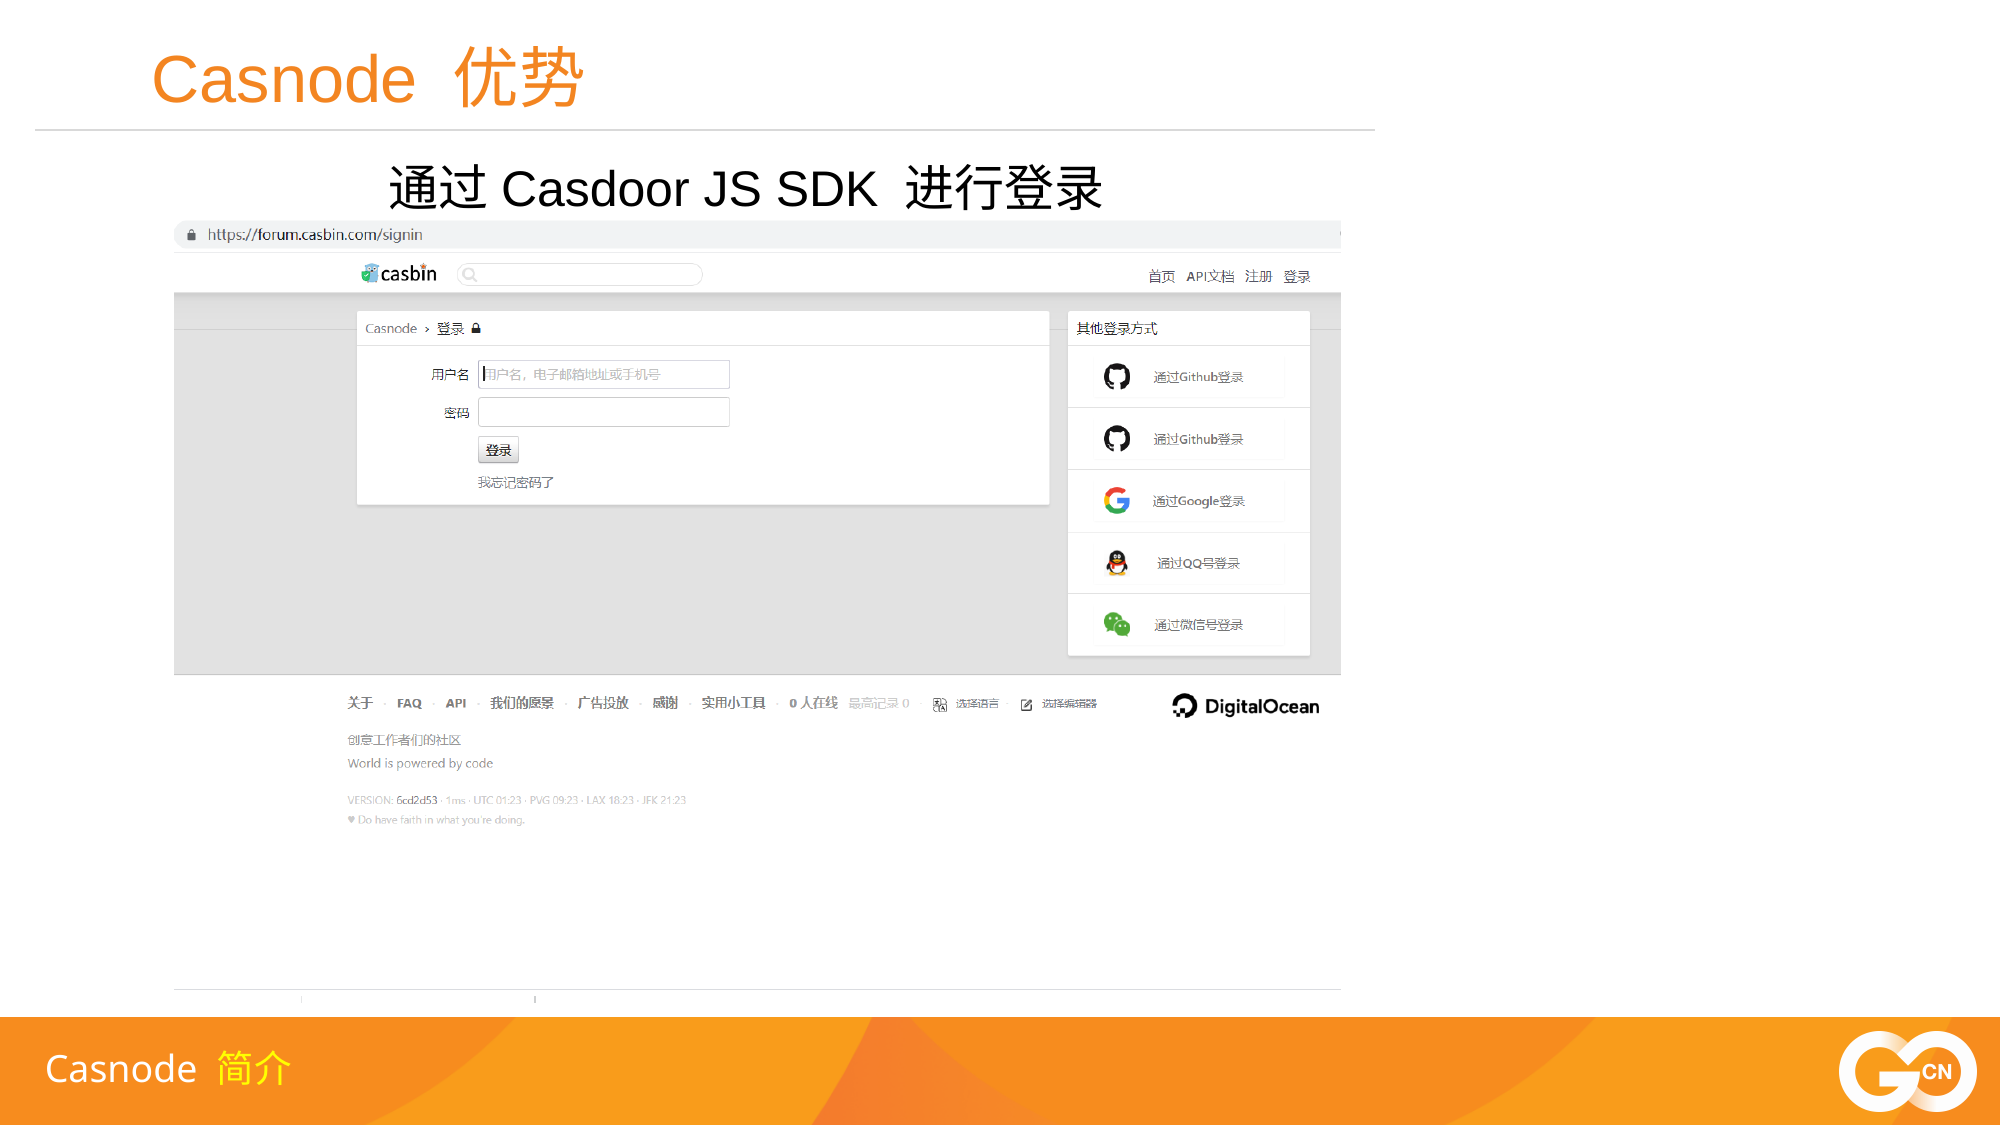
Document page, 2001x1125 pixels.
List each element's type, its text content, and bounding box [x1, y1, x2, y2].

text_box Casnode 简介 [29, 1030, 650, 1108]
picture [174, 217, 1341, 1003]
picture [0, 1017, 2000, 1125]
text_box Casnode 优势 [136, 28, 601, 124]
text_box 通过Casdoor JS SDK 进行登录 [374, 148, 1141, 217]
